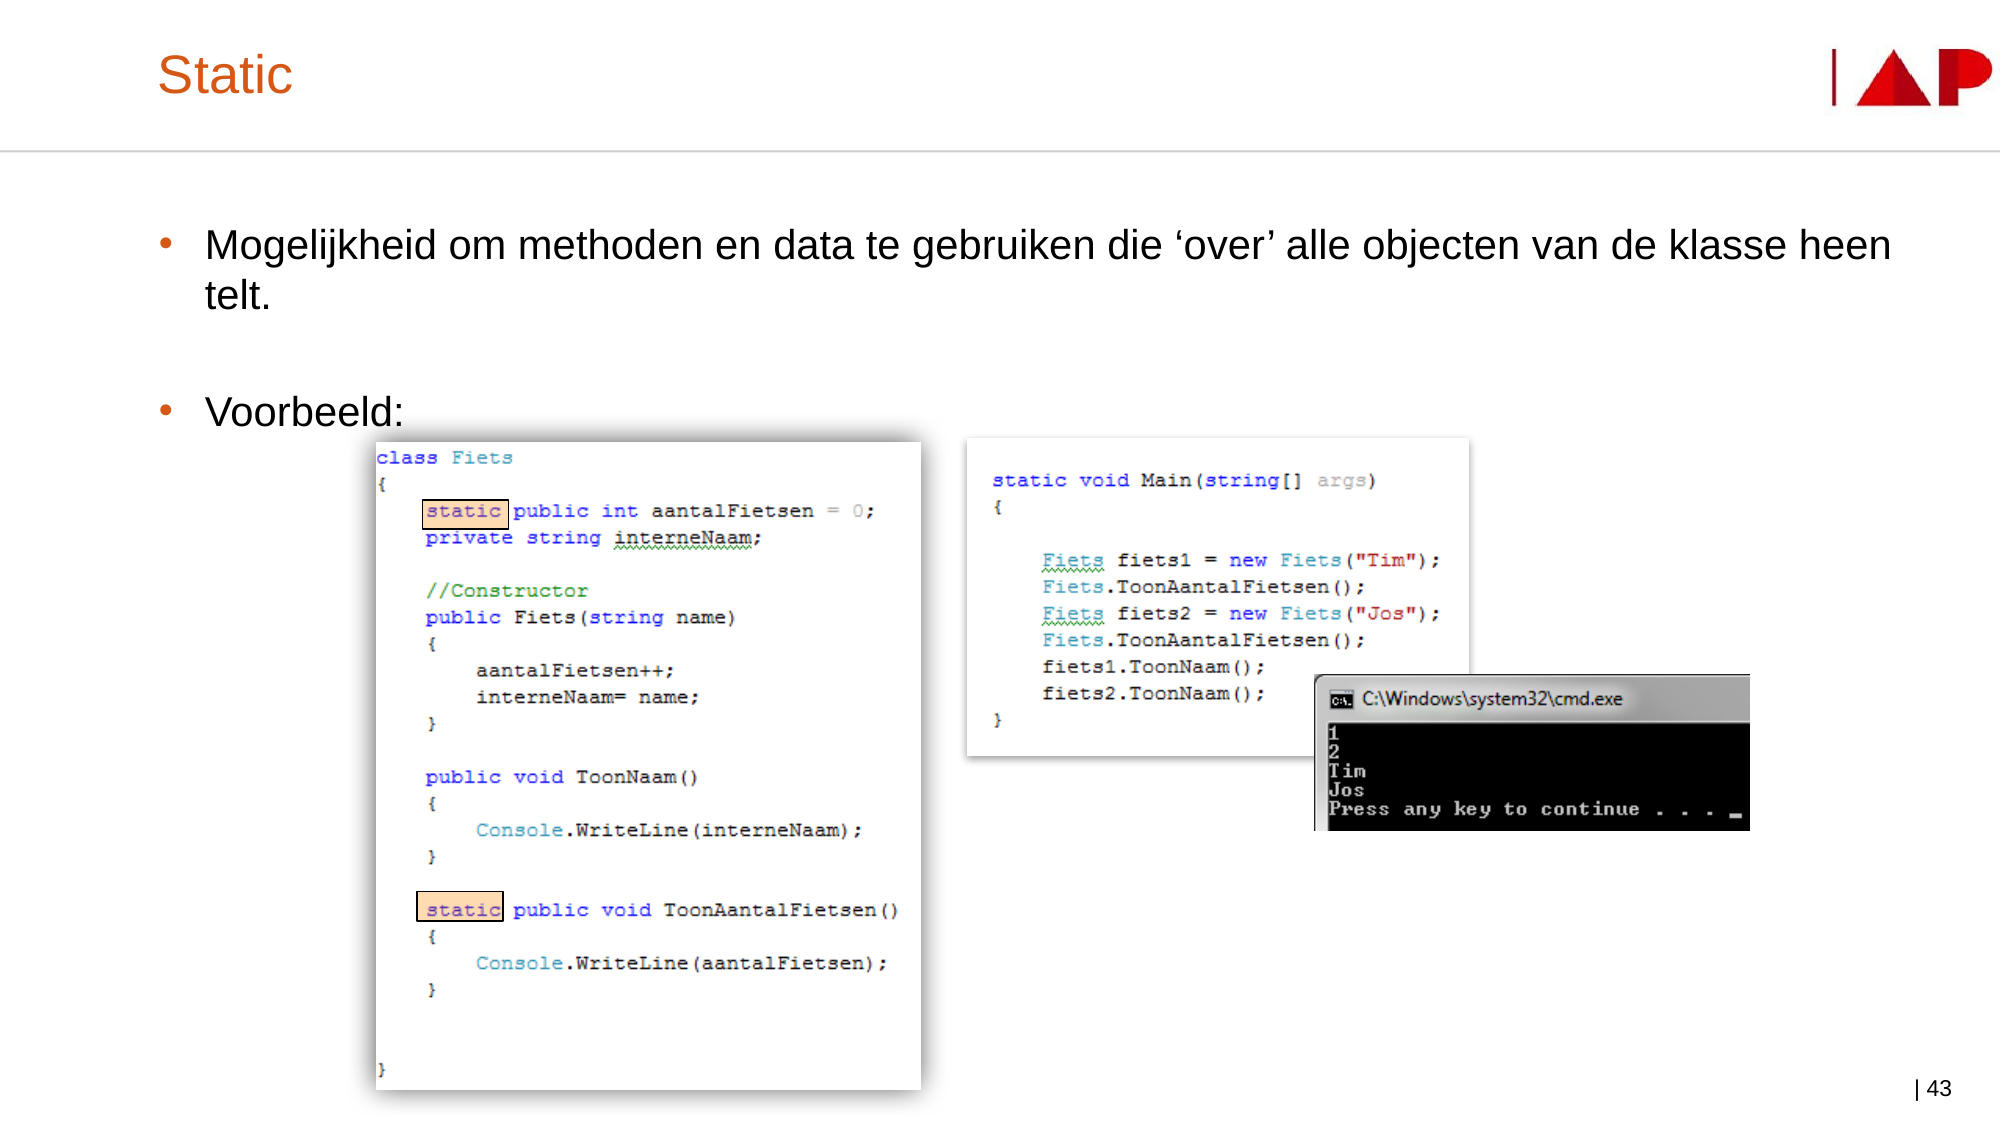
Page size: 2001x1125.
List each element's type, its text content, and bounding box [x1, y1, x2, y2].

title Static [157, 0, 1843, 152]
picture [1843, 10, 2000, 142]
slide_number | 43 [1425, 1061, 1953, 1113]
list Mogelijkheid om methoden en data te gebruiken die ‘over’ alle objecten van de klasse heen telt. Voorbeeld: [157, 217, 1955, 1023]
picture [376, 442, 921, 1090]
picture [981, 452, 1751, 831]
